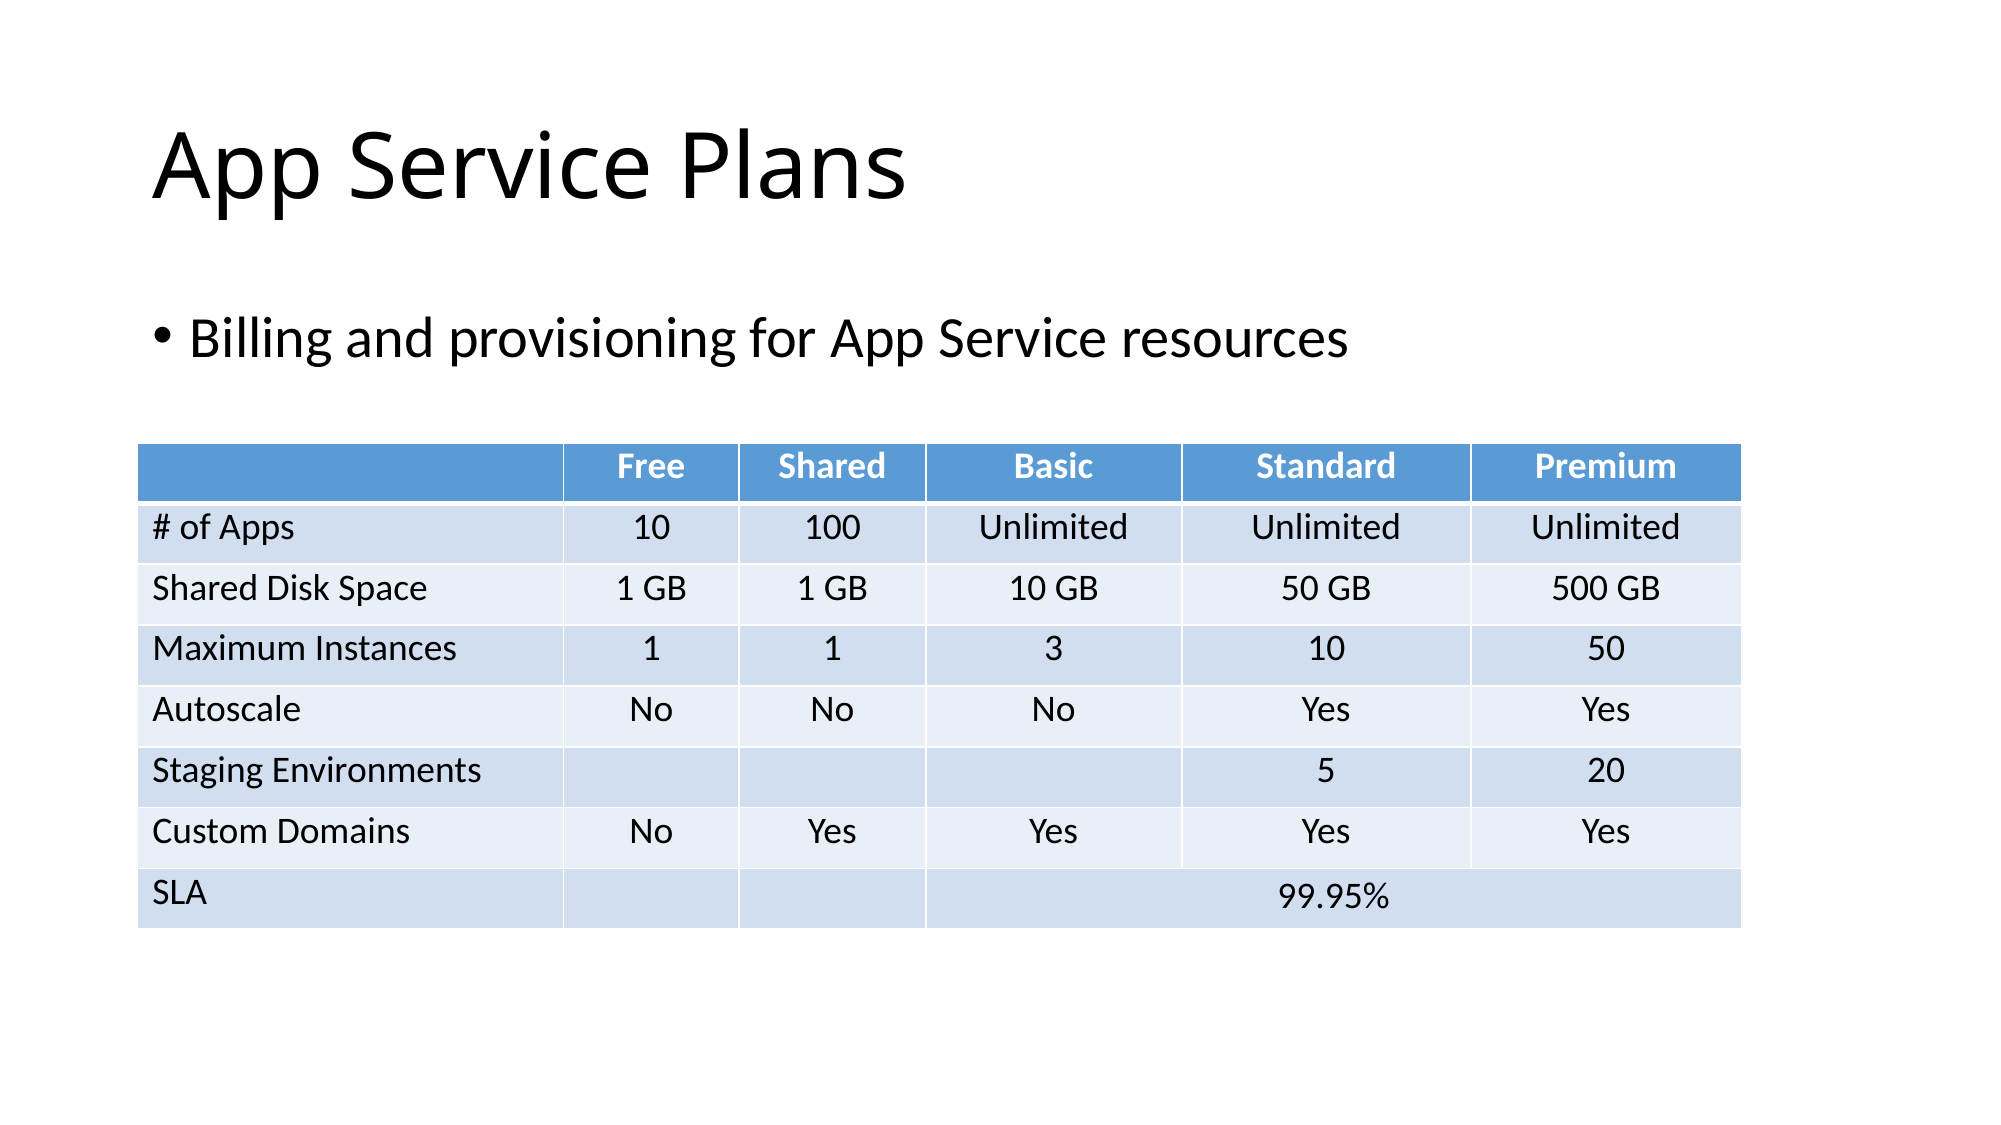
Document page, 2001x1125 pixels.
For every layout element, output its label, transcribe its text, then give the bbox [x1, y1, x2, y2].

table_cell Custom Domains [138, 808, 563, 868]
table_cell Yes [1472, 808, 1741, 868]
table_cell 5 [1183, 748, 1470, 807]
table_cell [927, 748, 1181, 807]
table_cell 10 GB [927, 565, 1181, 624]
table_cell 1 [564, 626, 738, 685]
table_header [138, 444, 563, 501]
table_cell Yes [740, 808, 925, 868]
table_cell 500 GB [1472, 565, 1741, 624]
table_cell 3 [927, 626, 1181, 685]
table_header Basic [927, 444, 1181, 501]
table_cell No [564, 808, 738, 868]
title App Service Plans [137, 59, 1863, 278]
table_cell 1 GB [740, 565, 925, 624]
table_cell No [927, 687, 1181, 746]
table_cell [740, 748, 925, 807]
table_cell No [564, 687, 738, 746]
table_cell 20 [1472, 748, 1741, 807]
table_cell Yes [1183, 808, 1470, 868]
list Billing and provisioning for App Service resources [137, 299, 1863, 1014]
table_header Shared [740, 444, 925, 501]
table_cell [740, 869, 925, 928]
table_cell 10 [1183, 626, 1470, 685]
table_header Standard [1183, 444, 1470, 501]
table_cell # of Apps [138, 506, 563, 563]
table_cell Yes [1472, 687, 1741, 746]
table_cell Shared Disk Space [138, 565, 563, 624]
table_cell Yes [1183, 687, 1470, 746]
table_cell Maximum Instances [138, 626, 563, 685]
table_cell [564, 748, 738, 807]
table_cell Yes [927, 808, 1181, 868]
table_cell 100 [740, 506, 925, 563]
table_cell 1 GB [564, 565, 738, 624]
table_cell 10 [564, 506, 738, 563]
table_cell 50 [1472, 626, 1741, 685]
table_cell Unlimited [927, 506, 1181, 563]
table_cell Autoscale [138, 687, 563, 746]
table_cell [564, 869, 738, 928]
table_header Premium [1472, 444, 1741, 501]
table_cell No [740, 687, 925, 746]
table_header Free [564, 444, 738, 501]
table_cell Unlimited [1472, 506, 1741, 563]
table_cell 50 GB [1183, 565, 1470, 624]
table_cell SLA [138, 869, 563, 928]
table_cell 1 [740, 626, 925, 685]
table_cell 99.95% [927, 869, 1741, 928]
table_cell Staging Environments [138, 748, 563, 807]
table_cell Unlimited [1183, 506, 1470, 563]
